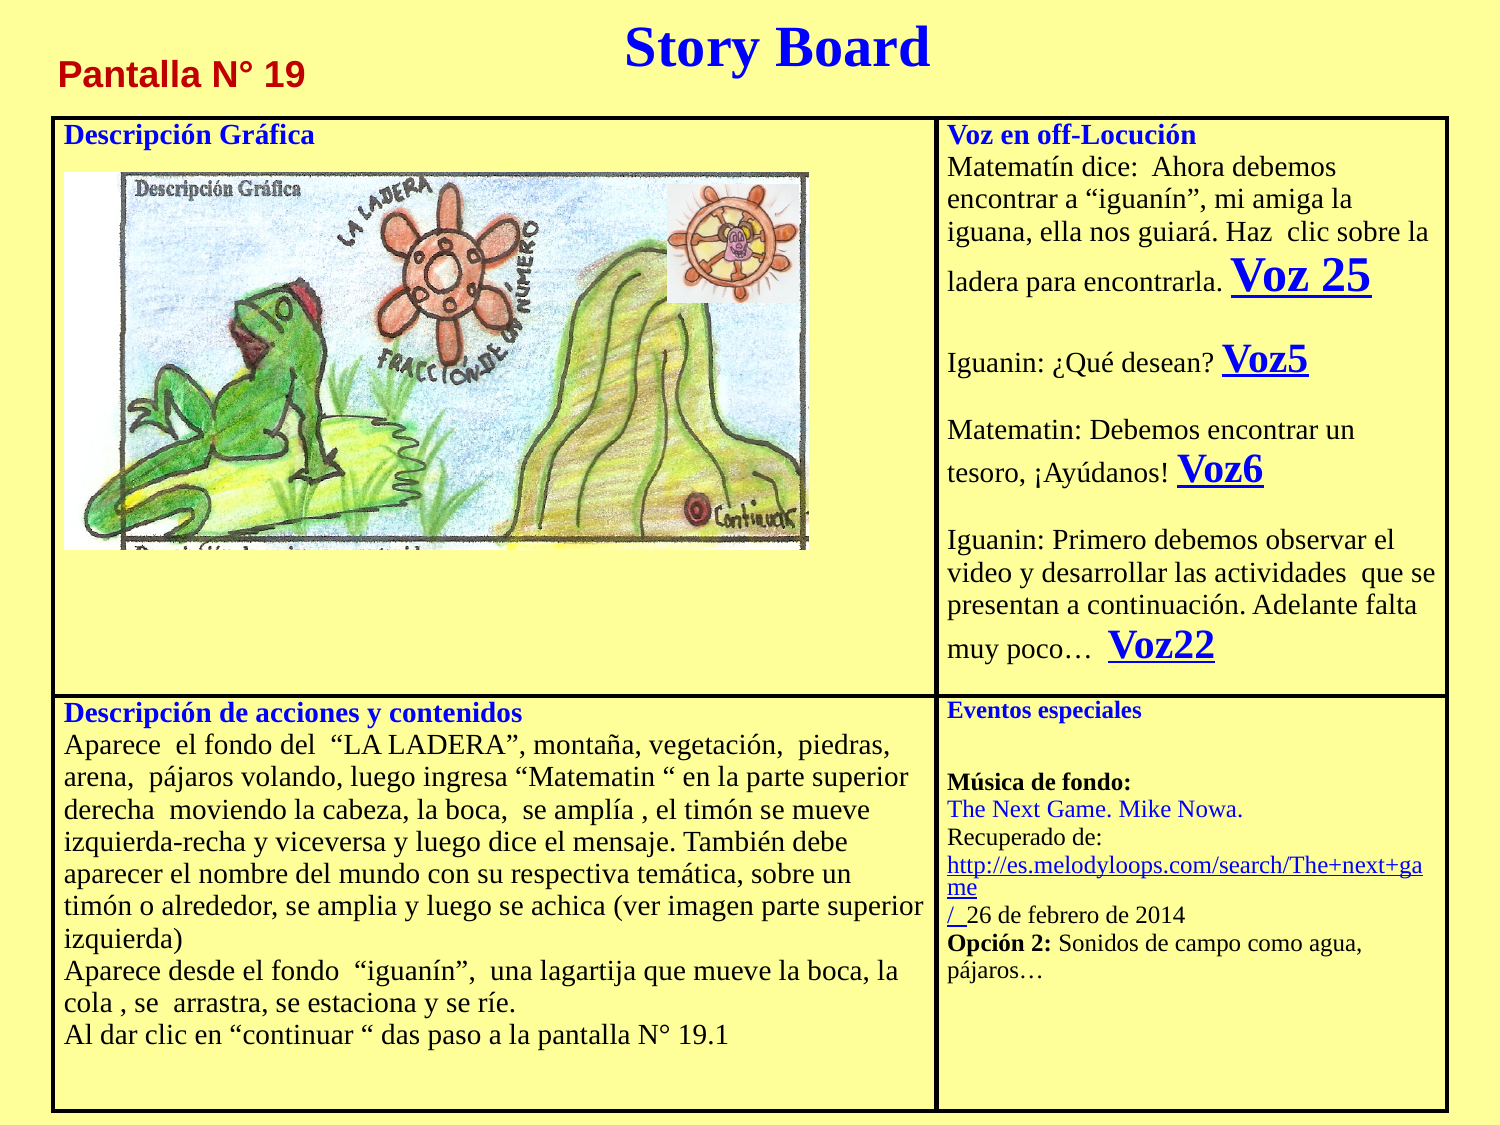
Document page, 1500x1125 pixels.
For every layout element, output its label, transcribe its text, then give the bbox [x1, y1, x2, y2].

table_cell Descripción de acciones y contenidos Aparece el fondo del “LA LADERA”, montaña, vegetación, piedras, arena, pájaros volando, luego ingresa “Matematin “ en la parte superior derecha moviendo la cabeza, la boca, se amplía , el timón se mueve izquierda-recha y viceversa y luego dice el mensaje. También debe aparecer el nombre del mundo con su respectiva temática, sobre un timón o alrededor, se amplia y luego se achica (ver imagen parte superior izquierda) Aparece desde el fondo “iguanín”, una lagartija que mueve la boca, la cola , se arrastra, se estaciona y se ríe. Al dar clic en “continuar “ das paso a la pantalla N° 19.1 [55, 698, 934, 1109]
table_header Descripción Gráfica [55, 120, 934, 694]
text_box Story Board [608, 0, 948, 131]
table_cell Eventos especiales Música de fondo: The Next Game. Mike Nowa. Recuperado de: http://es.melodyloops.com/search/The+next+game/ 26 de febrero de 2014 Opción 2: Sonidos de campo como agua, pájaros… [939, 698, 1445, 1109]
table_header Voz en off-Locución Matematín dice: Ahora debemos encontrar a “iguanín”, mi amiga la iguana, ella nos guiará. Haz clic sobre la ladera para encontrarla. Voz 25 Iguanin: ¿Qué desean? Voz5 Matematin: Debemos encontrar un tesoro, ¡Ayúdanos! Voz6 Iguanin: Primero debemos observar el video y desarrollar las actividades que se presentan a continuación. Adelante falta muy poco… Voz22 [939, 120, 1445, 694]
text_box Pantalla N° 19 [42, 42, 321, 103]
picture [64, 172, 810, 551]
